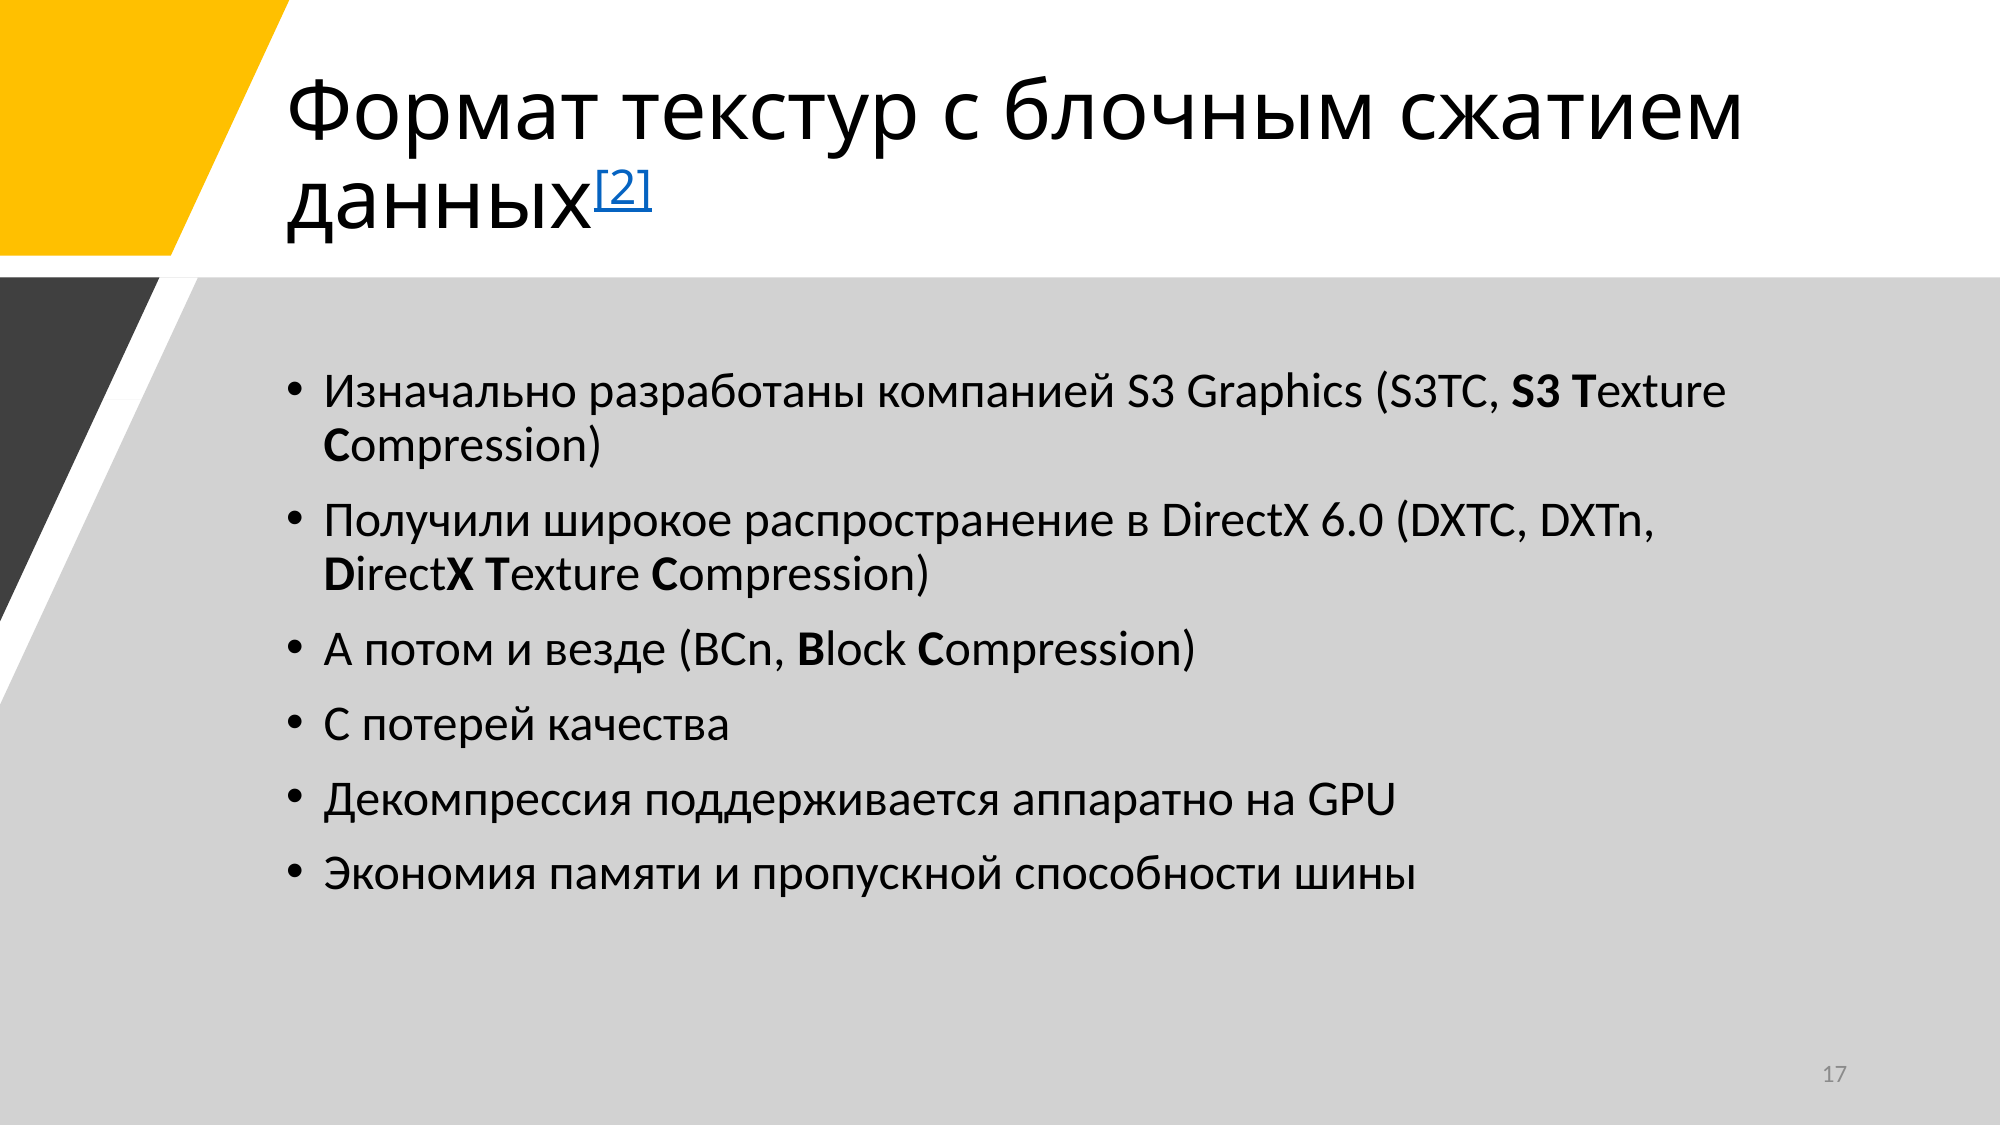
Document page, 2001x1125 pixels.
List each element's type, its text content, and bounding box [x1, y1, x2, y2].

text_box [0, 276, 162, 622]
slide_number 17 [1412, 1042, 1863, 1103]
text_box [0, 0, 291, 257]
title Формат текстур с блочным сжатием данных[2] [271, 60, 1808, 255]
list Изначально разработаны компанией S3 Graphics (S3TC, S3 Texture Compression) Получили широкое распространение в DirectX 6.0 (DXTC, DXTn, DirectX Texture Compression) А потом и везде (BCn, Block Compression) С потерей качества Декомпрессия поддерживается аппаратно на GPU Экономия памяти и пропускной способности шины [271, 356, 1808, 1020]
text_box [0, 276, 2000, 1125]
